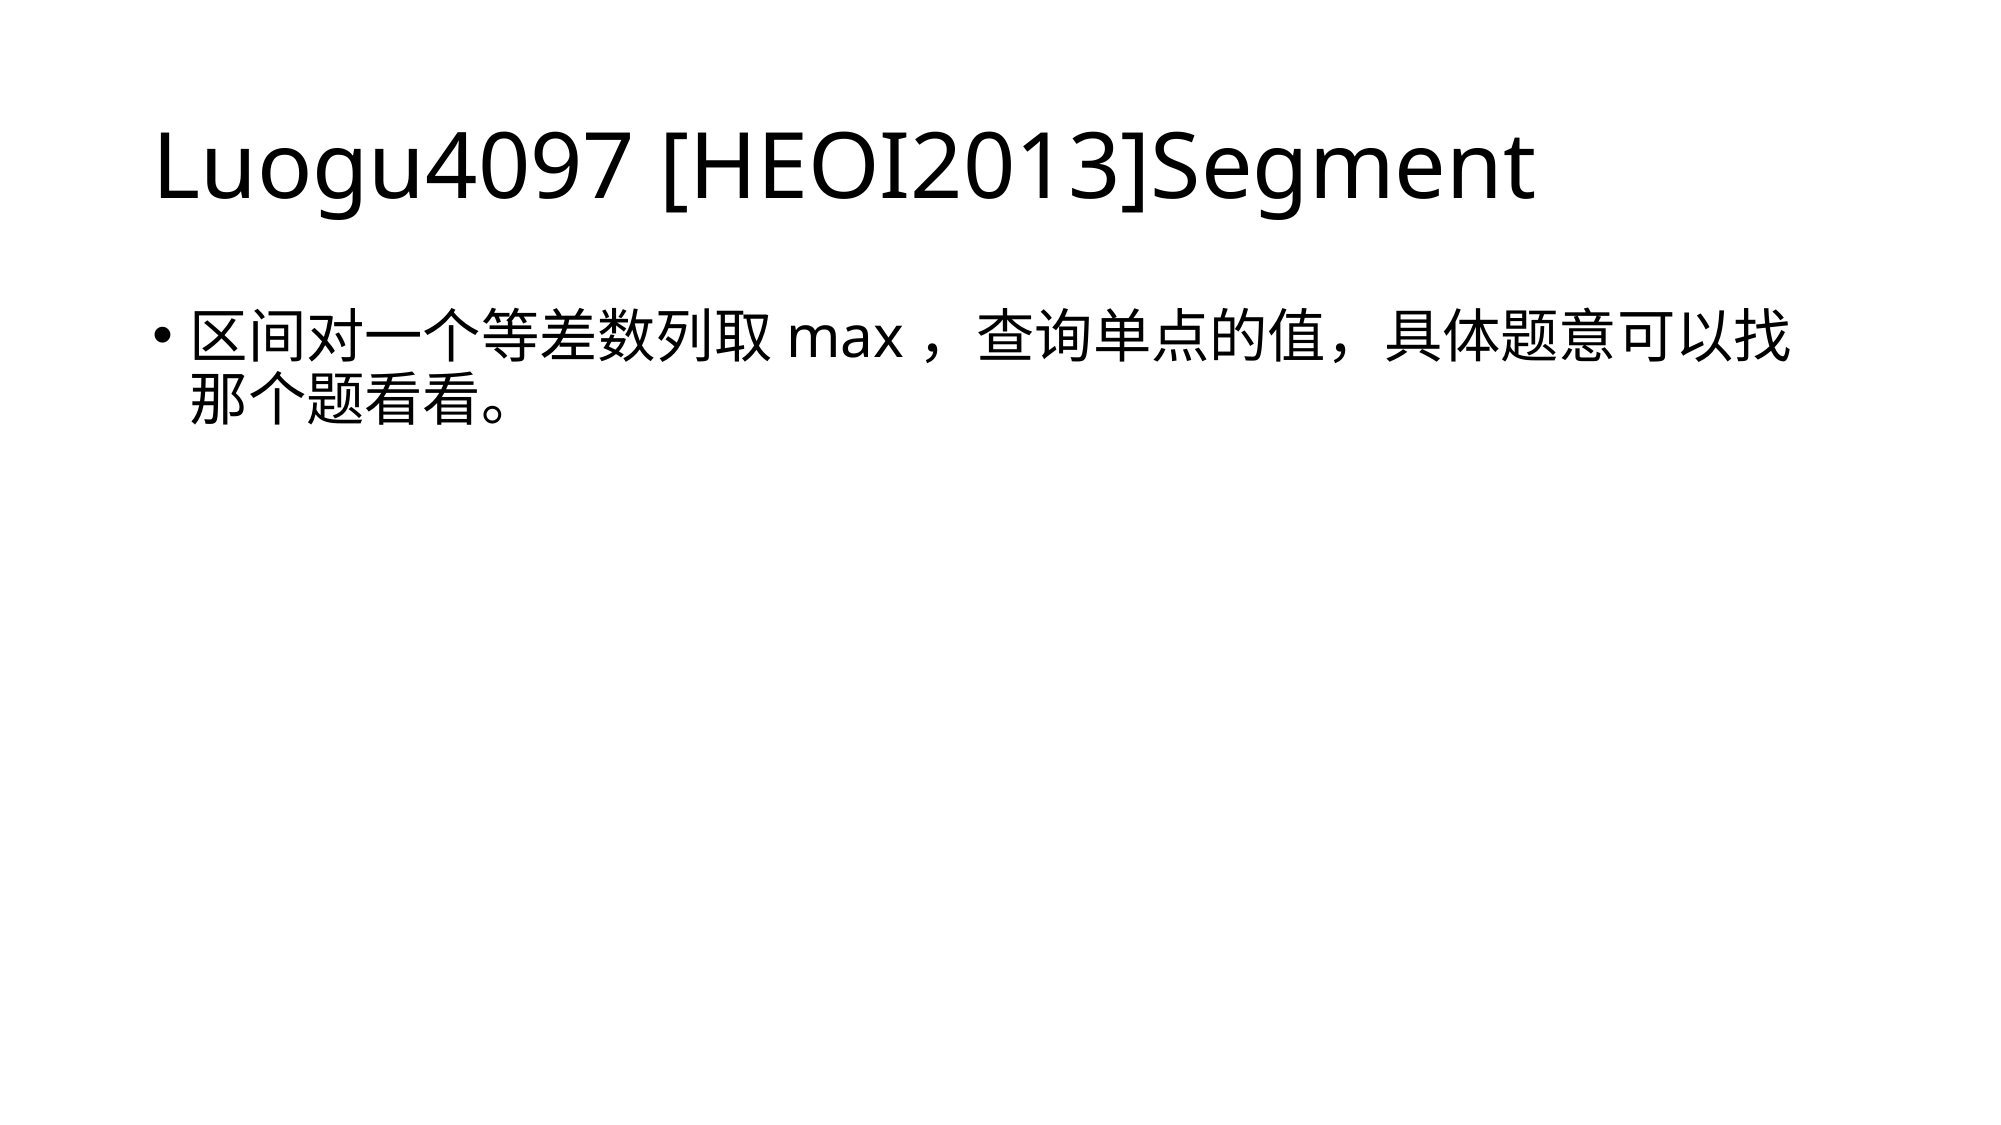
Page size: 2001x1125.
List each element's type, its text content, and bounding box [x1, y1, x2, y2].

list 区间对一个等差数列取max，查询单点的值，具体题意可以找那个题看看。 [137, 299, 1863, 1014]
title Luogu4097 [HEOI2013]Segment [137, 59, 1863, 278]
